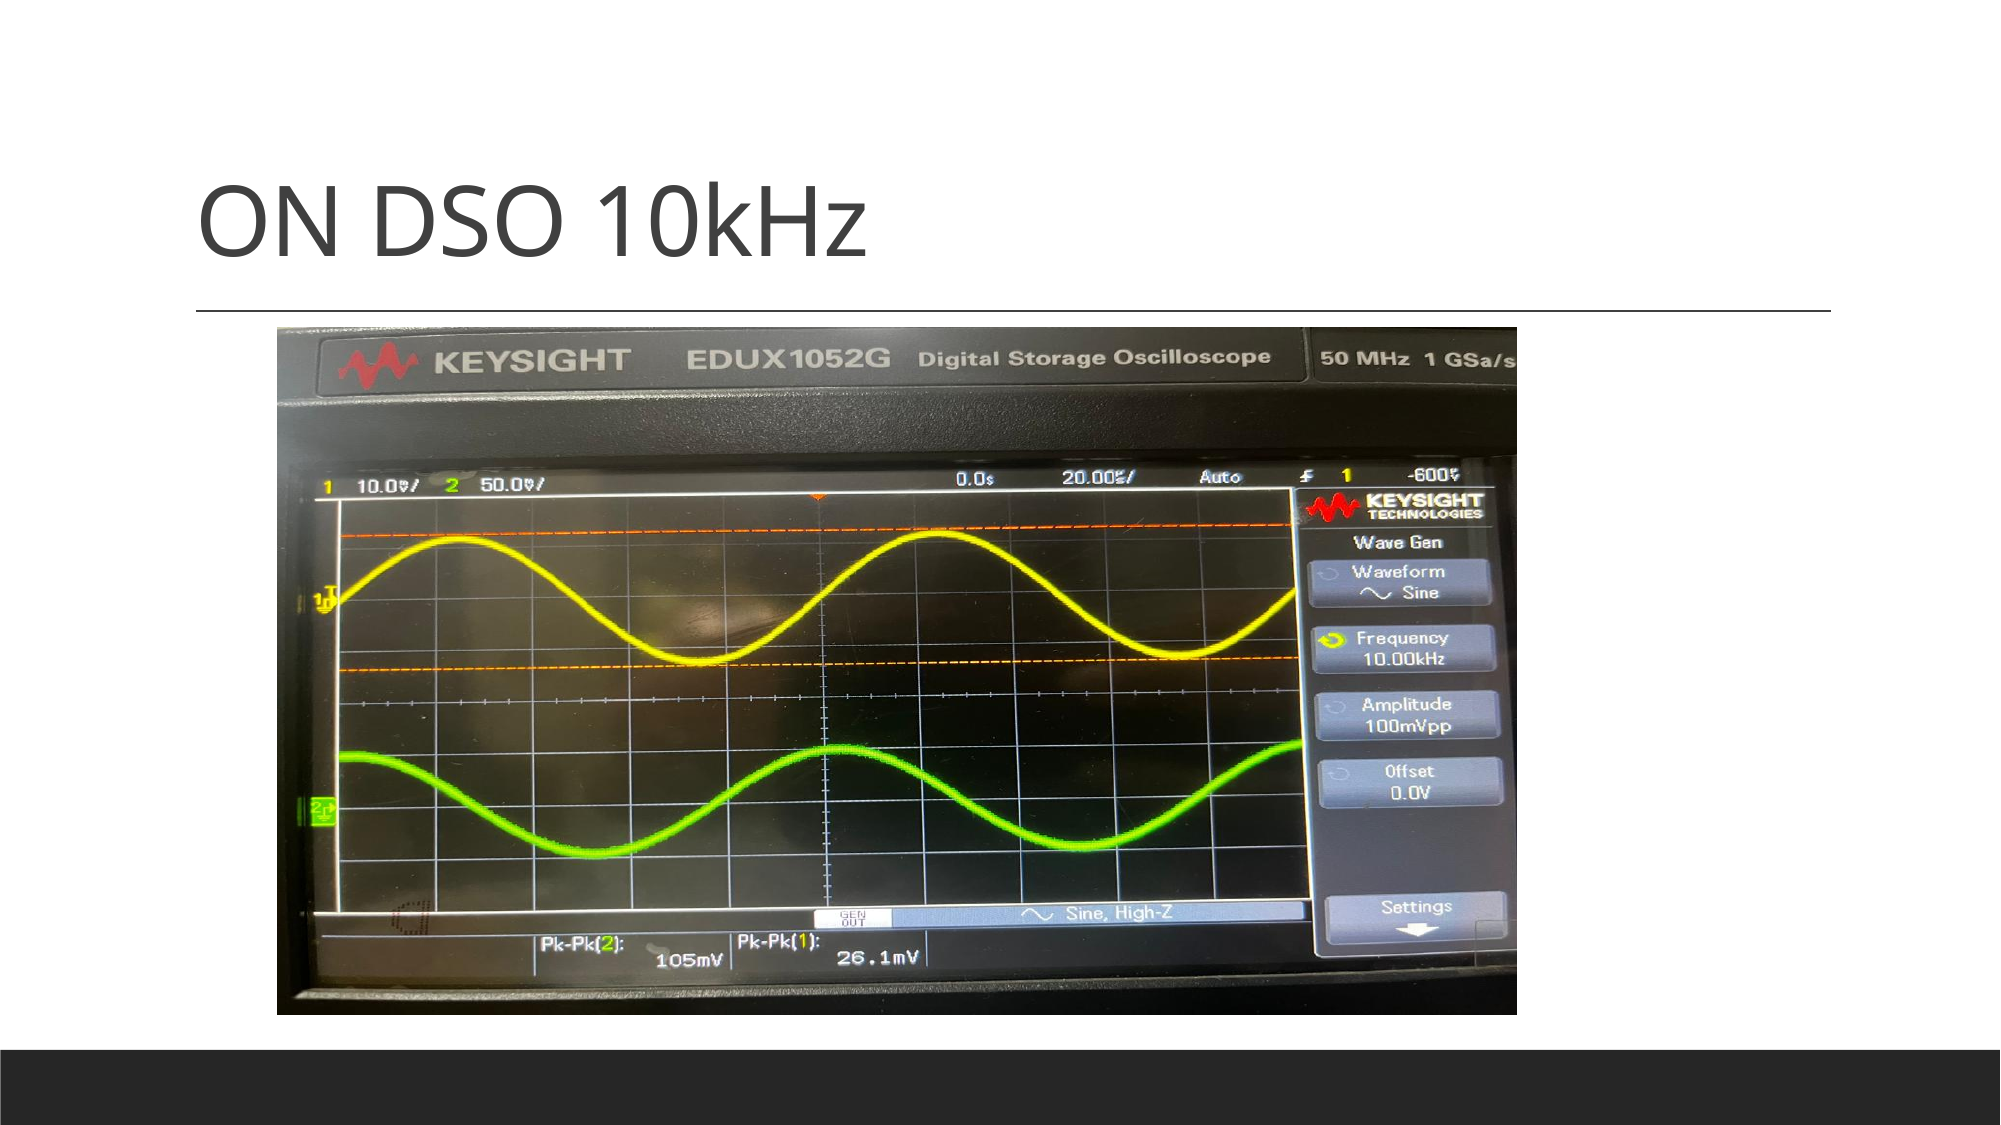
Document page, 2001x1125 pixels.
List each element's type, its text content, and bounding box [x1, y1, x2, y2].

picture [276, 326, 1517, 1015]
title ON DSO 10kHz [180, 47, 1830, 285]
